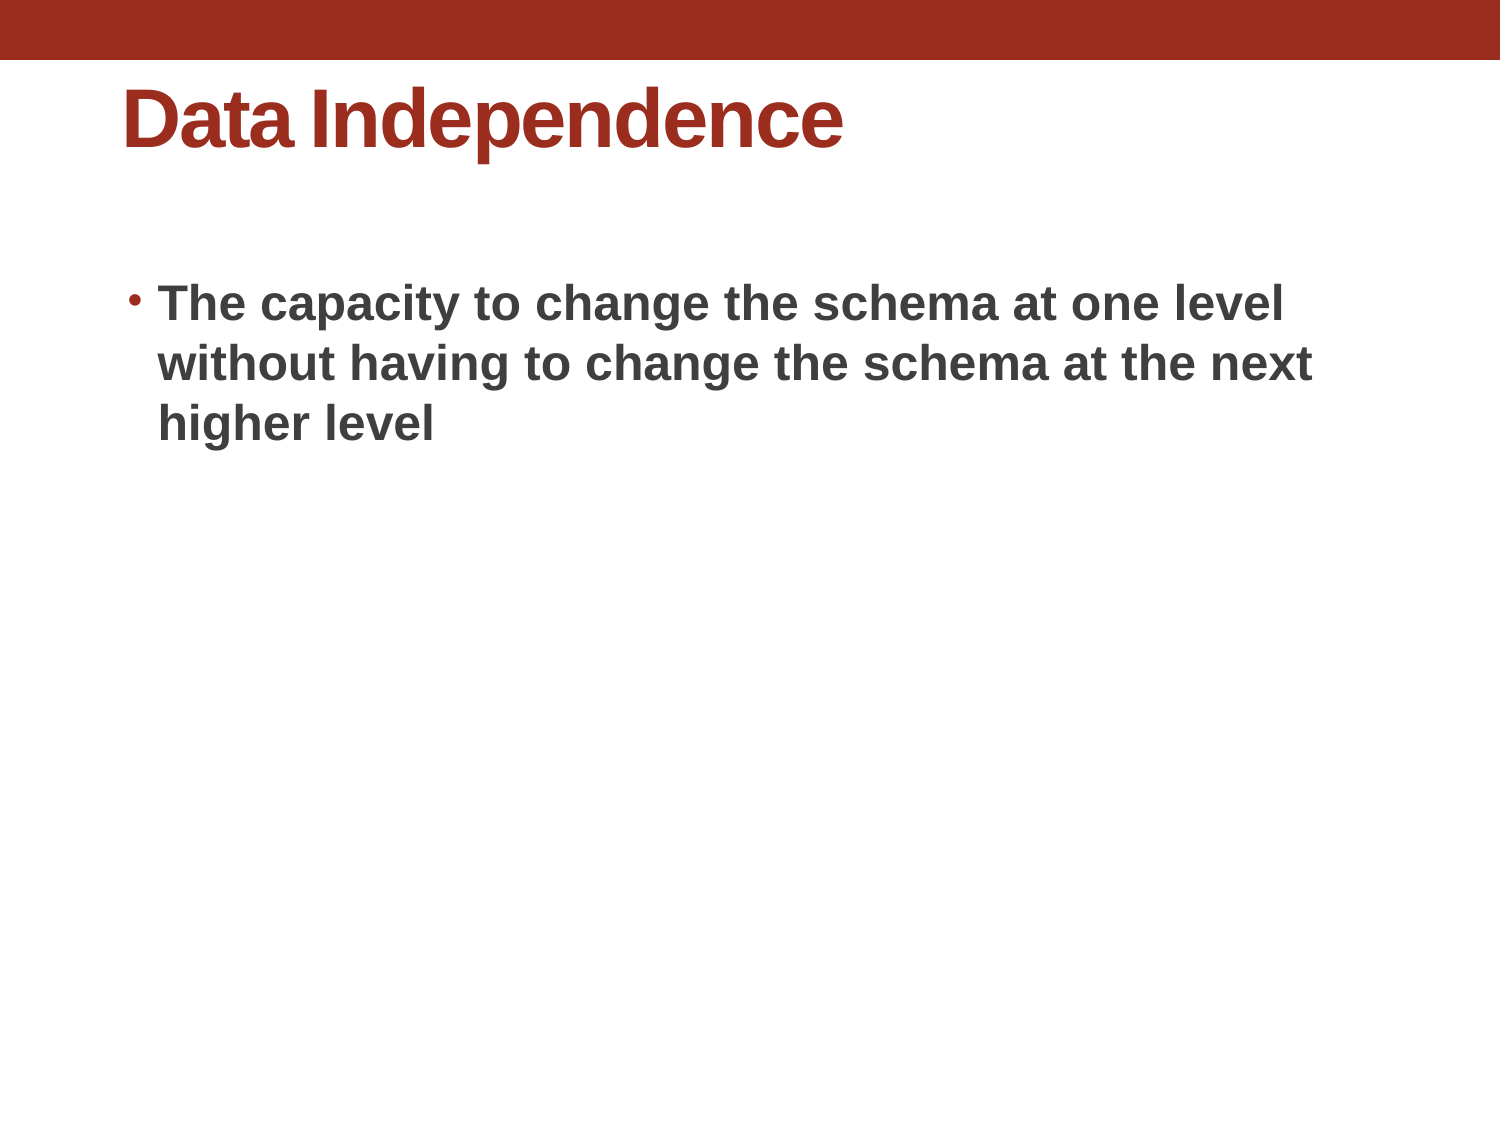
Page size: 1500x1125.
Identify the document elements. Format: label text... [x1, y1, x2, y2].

title Data Independence [106, 50, 1350, 179]
list The capacity to change the schema at one level without having to change the schema at the next higher level [112, 262, 1349, 874]
